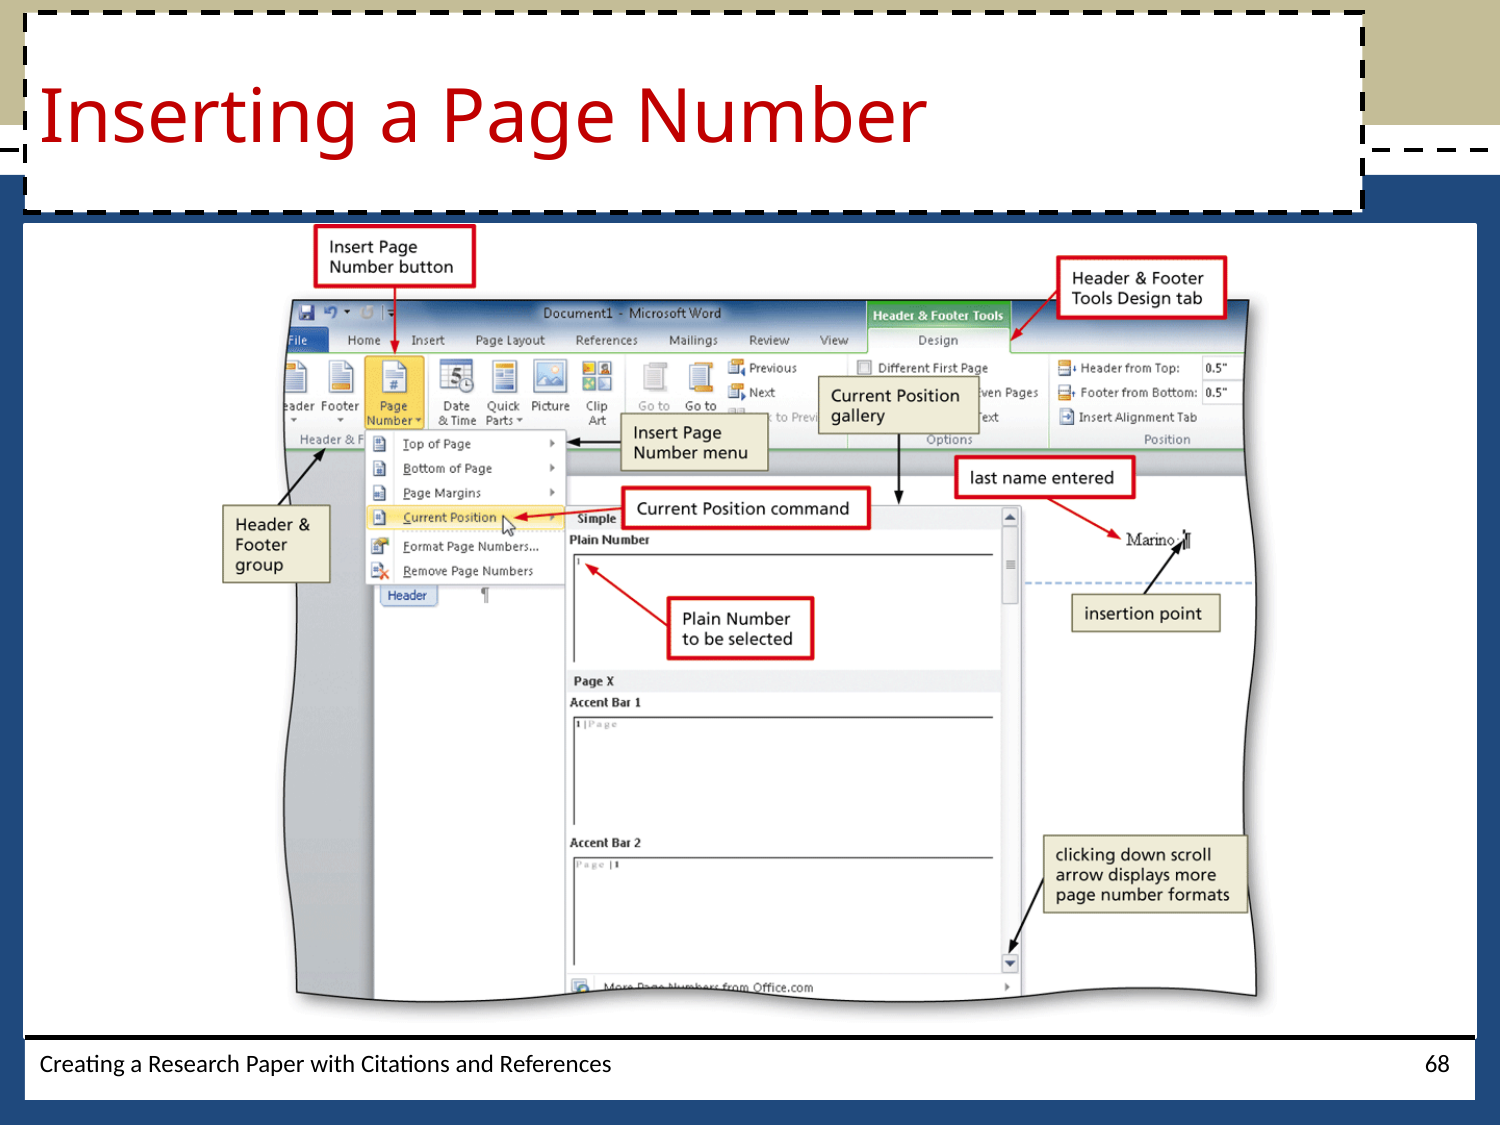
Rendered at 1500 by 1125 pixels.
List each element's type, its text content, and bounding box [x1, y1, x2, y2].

footer Creating a Research Paper with Citations and References [24, 1040, 1400, 1100]
title Inserting a Page Number [23, 10, 1365, 215]
slide_number 68 [1400, 1040, 1475, 1100]
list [222, 224, 1278, 1024]
